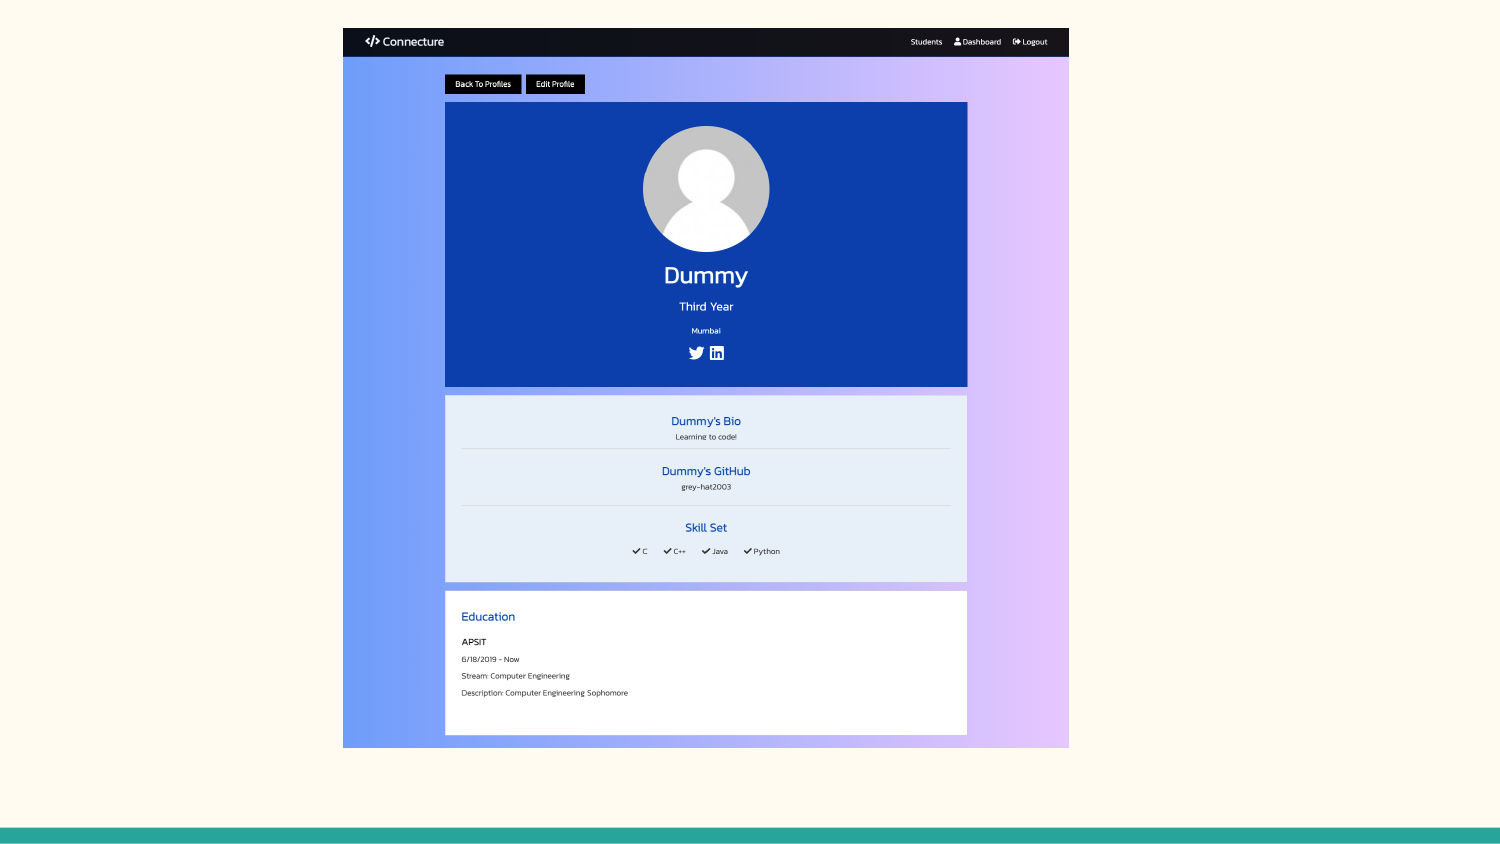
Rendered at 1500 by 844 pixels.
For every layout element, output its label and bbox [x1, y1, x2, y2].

picture [343, 28, 1069, 748]
